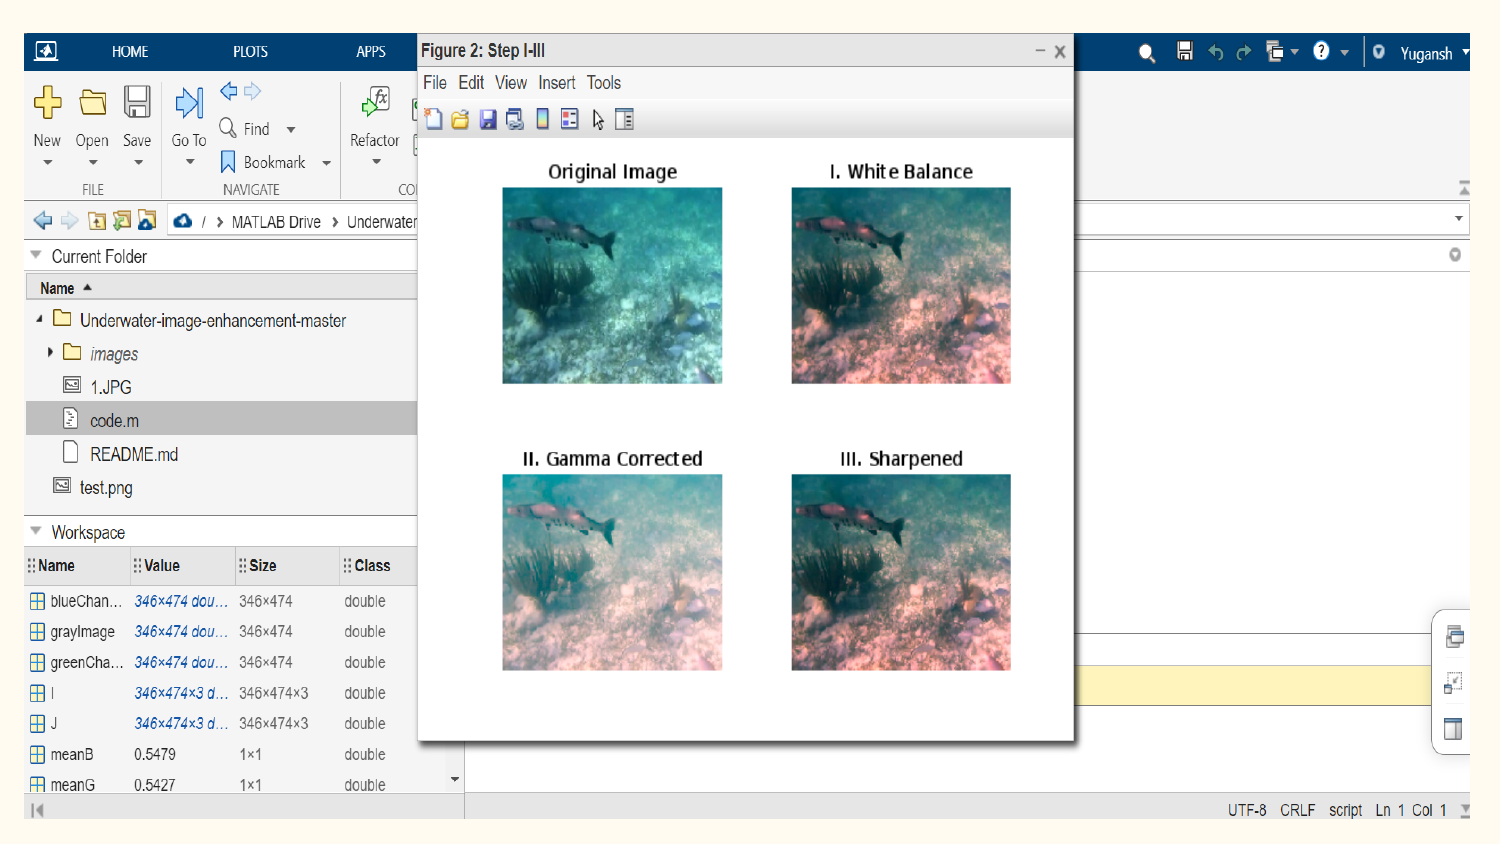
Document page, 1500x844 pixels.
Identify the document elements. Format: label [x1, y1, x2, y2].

picture [24, 32, 1470, 819]
